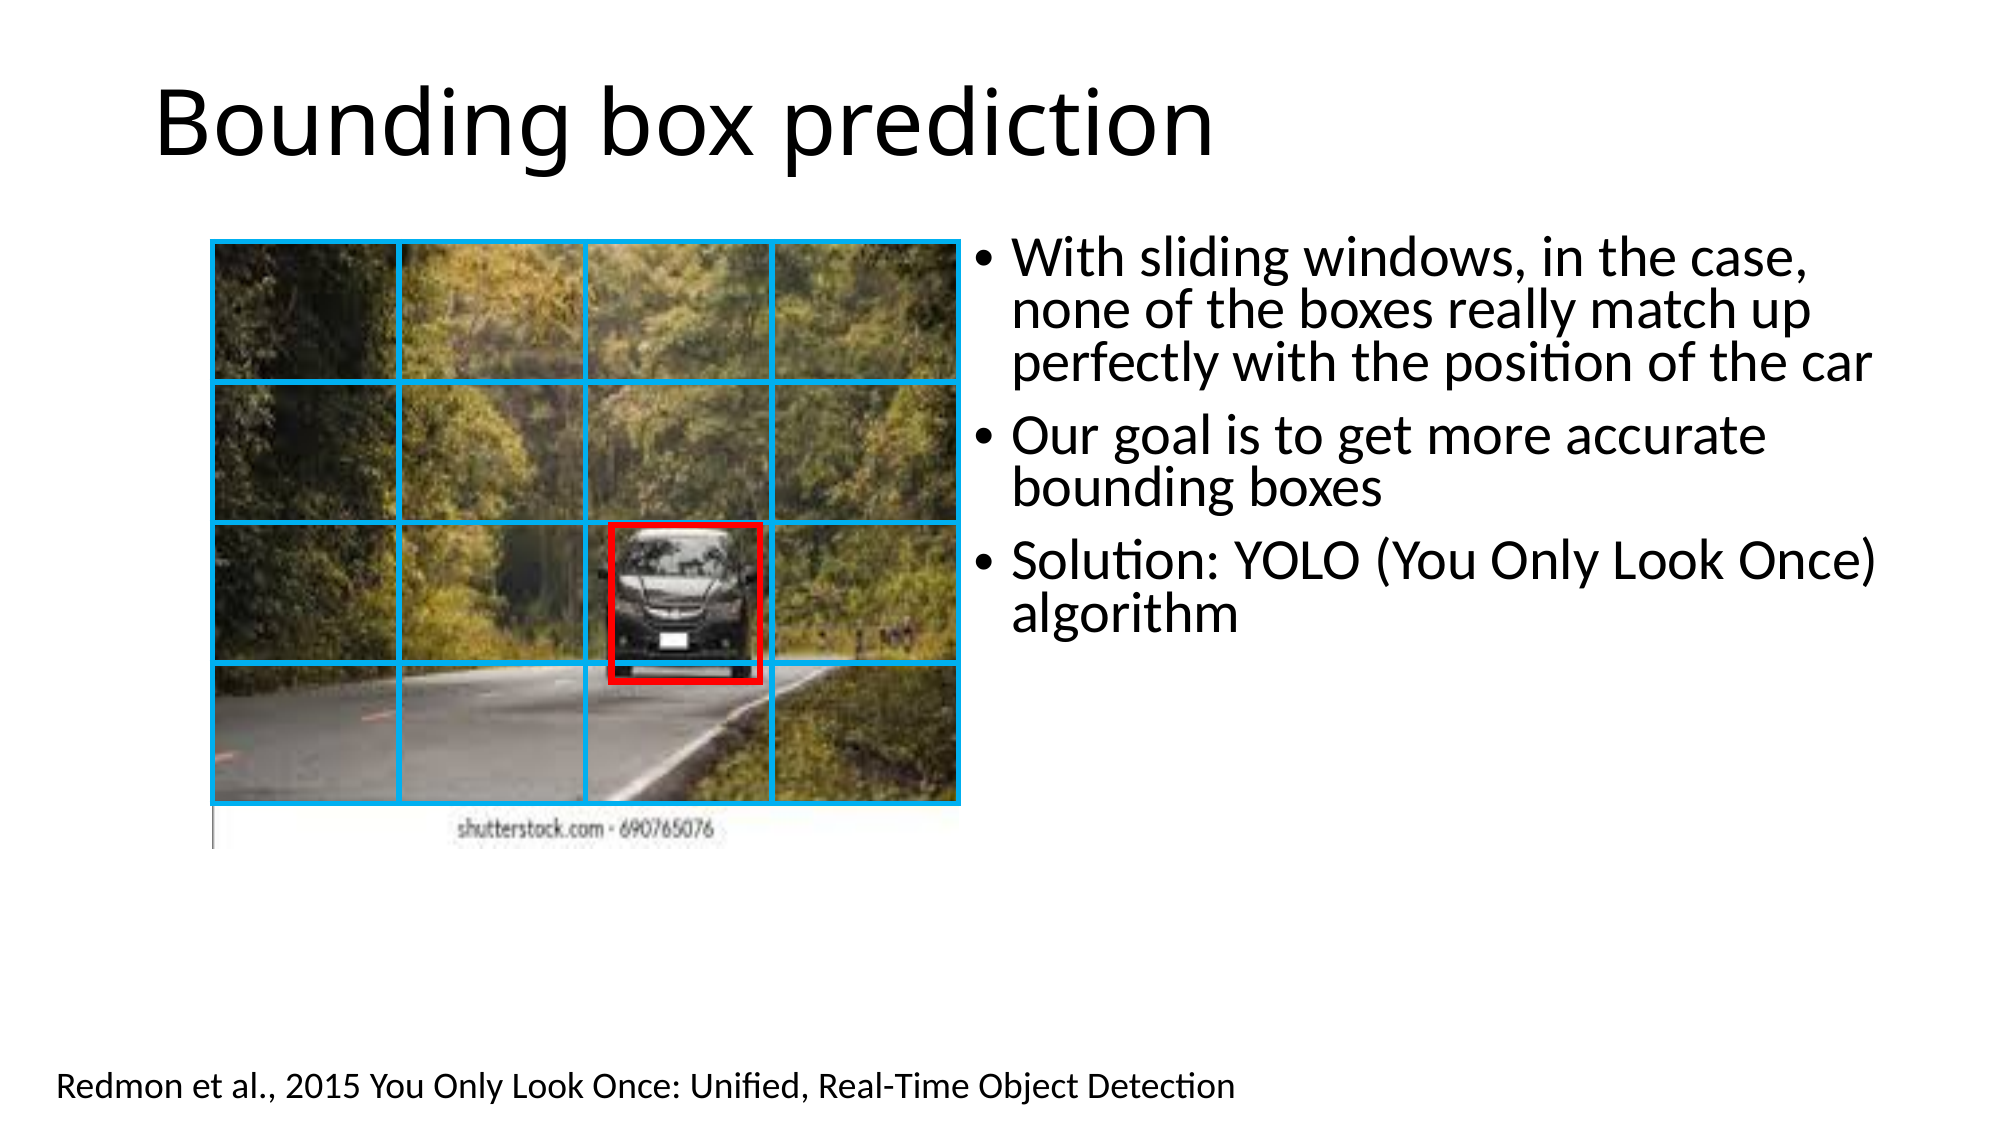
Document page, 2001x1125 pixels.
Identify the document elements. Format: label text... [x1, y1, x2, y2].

picture [403, 245, 582, 378]
picture [403, 667, 582, 800]
picture [403, 526, 582, 659]
picture [216, 245, 395, 378]
picture [212, 807, 959, 849]
picture [216, 526, 395, 659]
text_box Redmon et al., 2015 You Only Look Once: Unified, Real-Time Object Detection [41, 1053, 1252, 1114]
picture [589, 523, 768, 800]
picture [589, 386, 768, 519]
picture [776, 245, 955, 378]
picture [216, 386, 395, 519]
picture [216, 667, 395, 800]
picture [776, 386, 955, 519]
picture [776, 526, 955, 659]
picture [589, 245, 768, 378]
picture [403, 386, 582, 519]
title Bounding box prediction [137, 59, 1863, 191]
list With sliding windows, in the case, none of the boxes really match up perfectly with the position of the car Our goal is to get more accurate bounding boxes Solution: YOLO (You Only Look Once) algorithm [958, 226, 1955, 744]
picture [776, 667, 955, 800]
